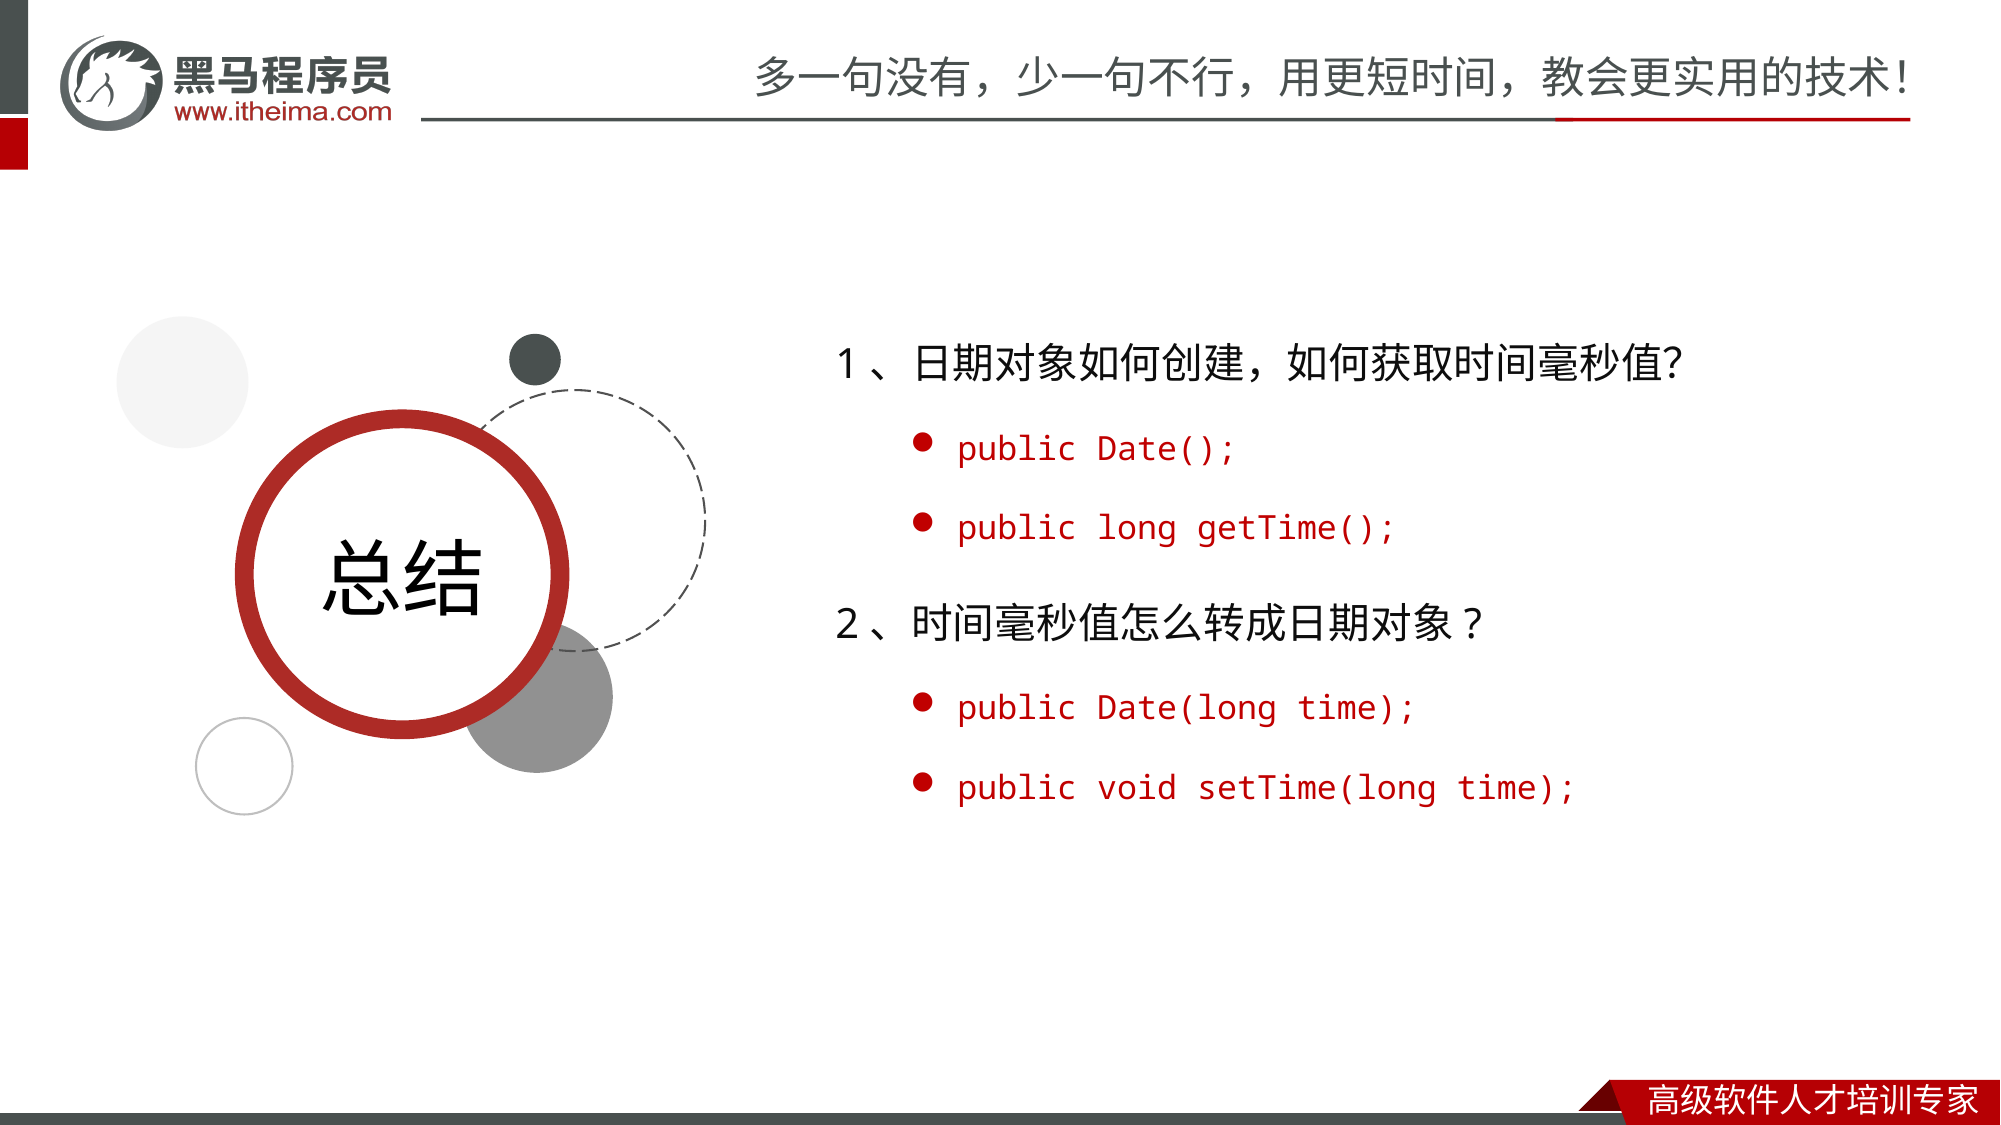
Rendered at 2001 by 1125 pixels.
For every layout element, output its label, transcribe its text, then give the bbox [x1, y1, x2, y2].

text_box 1、日期对象如何创建，如何获取时间毫秒值？ public Date(); public long getTime(); 2、时间毫秒值怎么转成日期对象? public Date(long time); public void setTime(long time); [820, 279, 1878, 814]
picture [14, 0, 453, 179]
